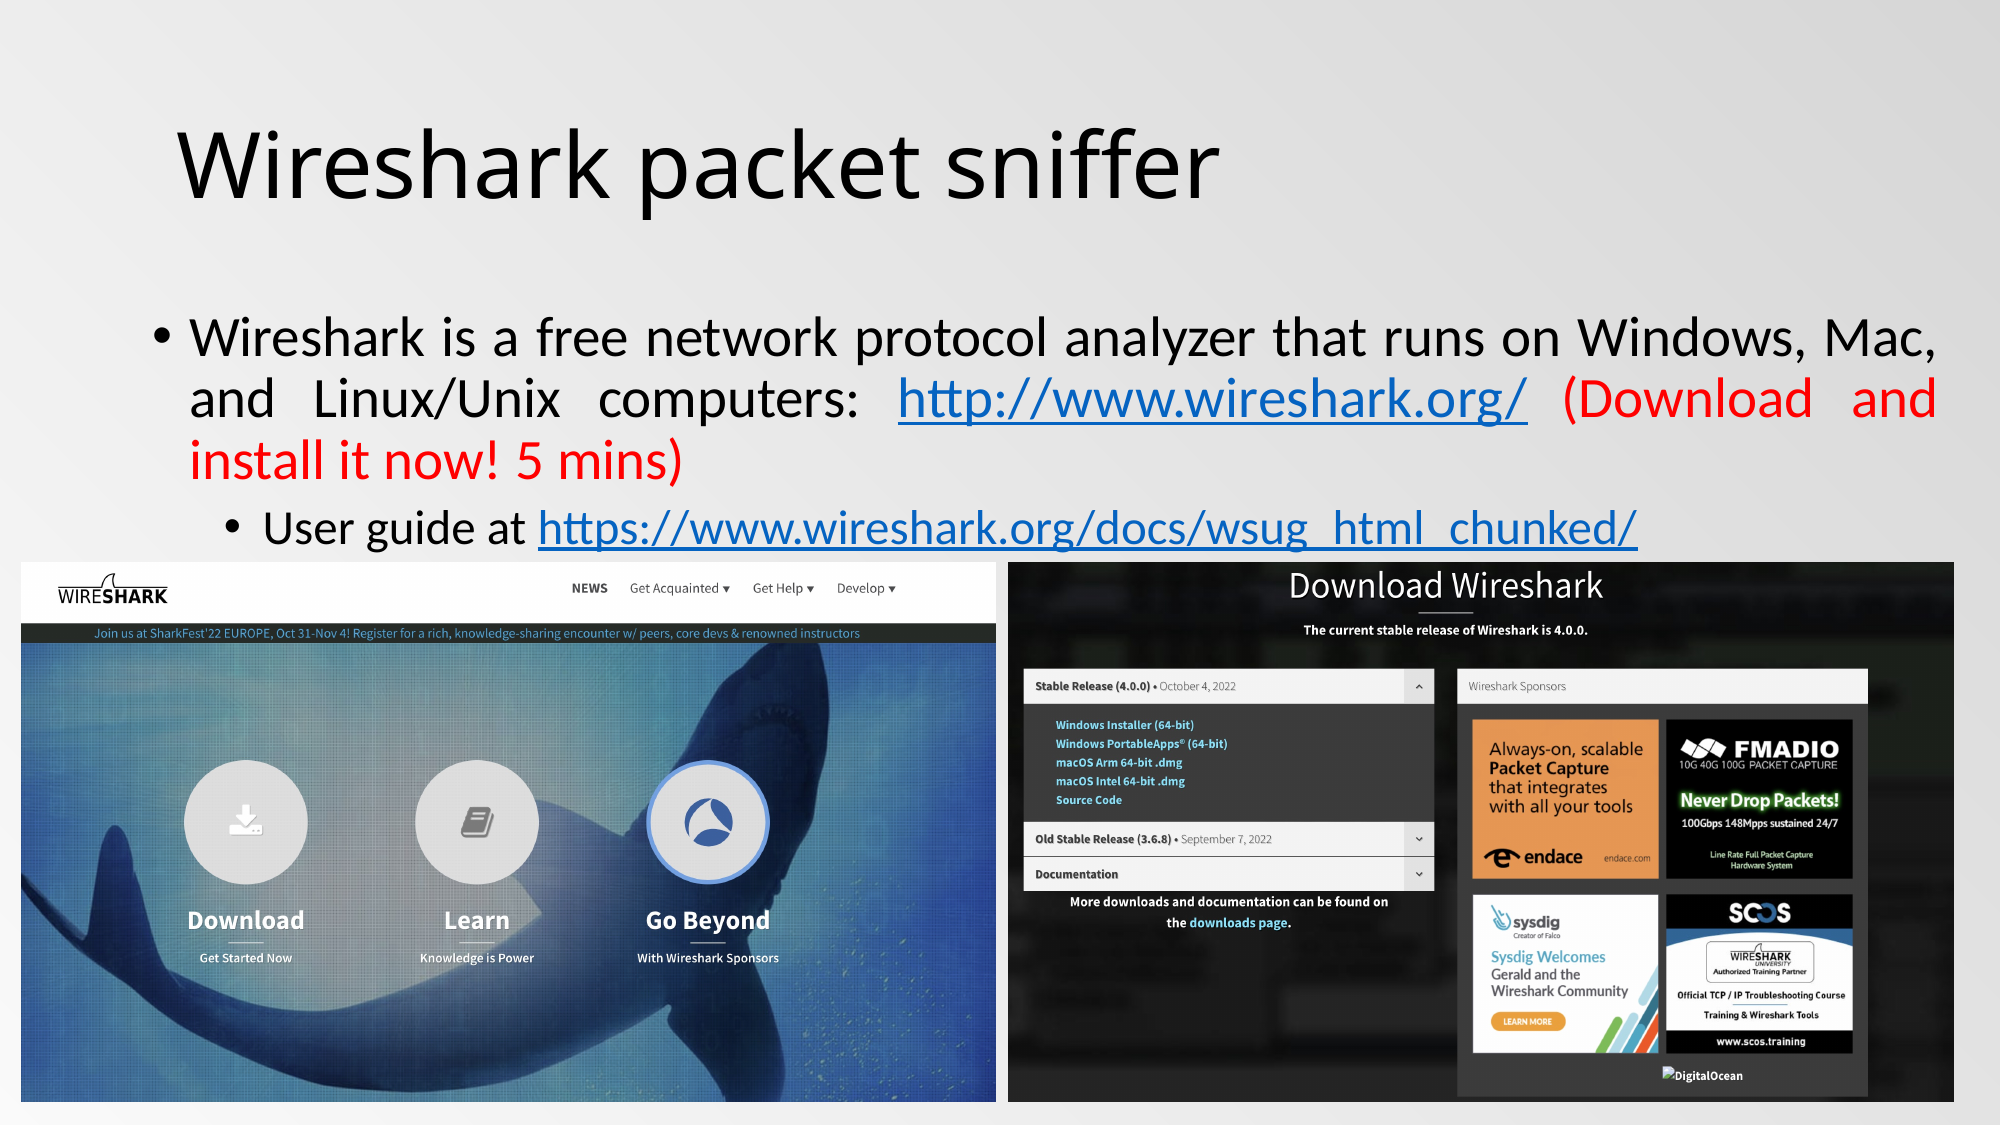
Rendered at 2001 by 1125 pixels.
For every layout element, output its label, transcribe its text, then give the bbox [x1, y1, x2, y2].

title Wireshark packet sniffer [137, 59, 1863, 278]
list Wireshark is a free network protocol analyzer that runs on Windows, Mac, and Linux/Unix computers: http://www.wireshark.org/ (Download and install it now! 5 mins) User guide at https://www.wireshark.org/docs/wsug_html_chunked/ [137, 299, 1954, 564]
picture [1008, 562, 1954, 1102]
picture [21, 562, 996, 1102]
